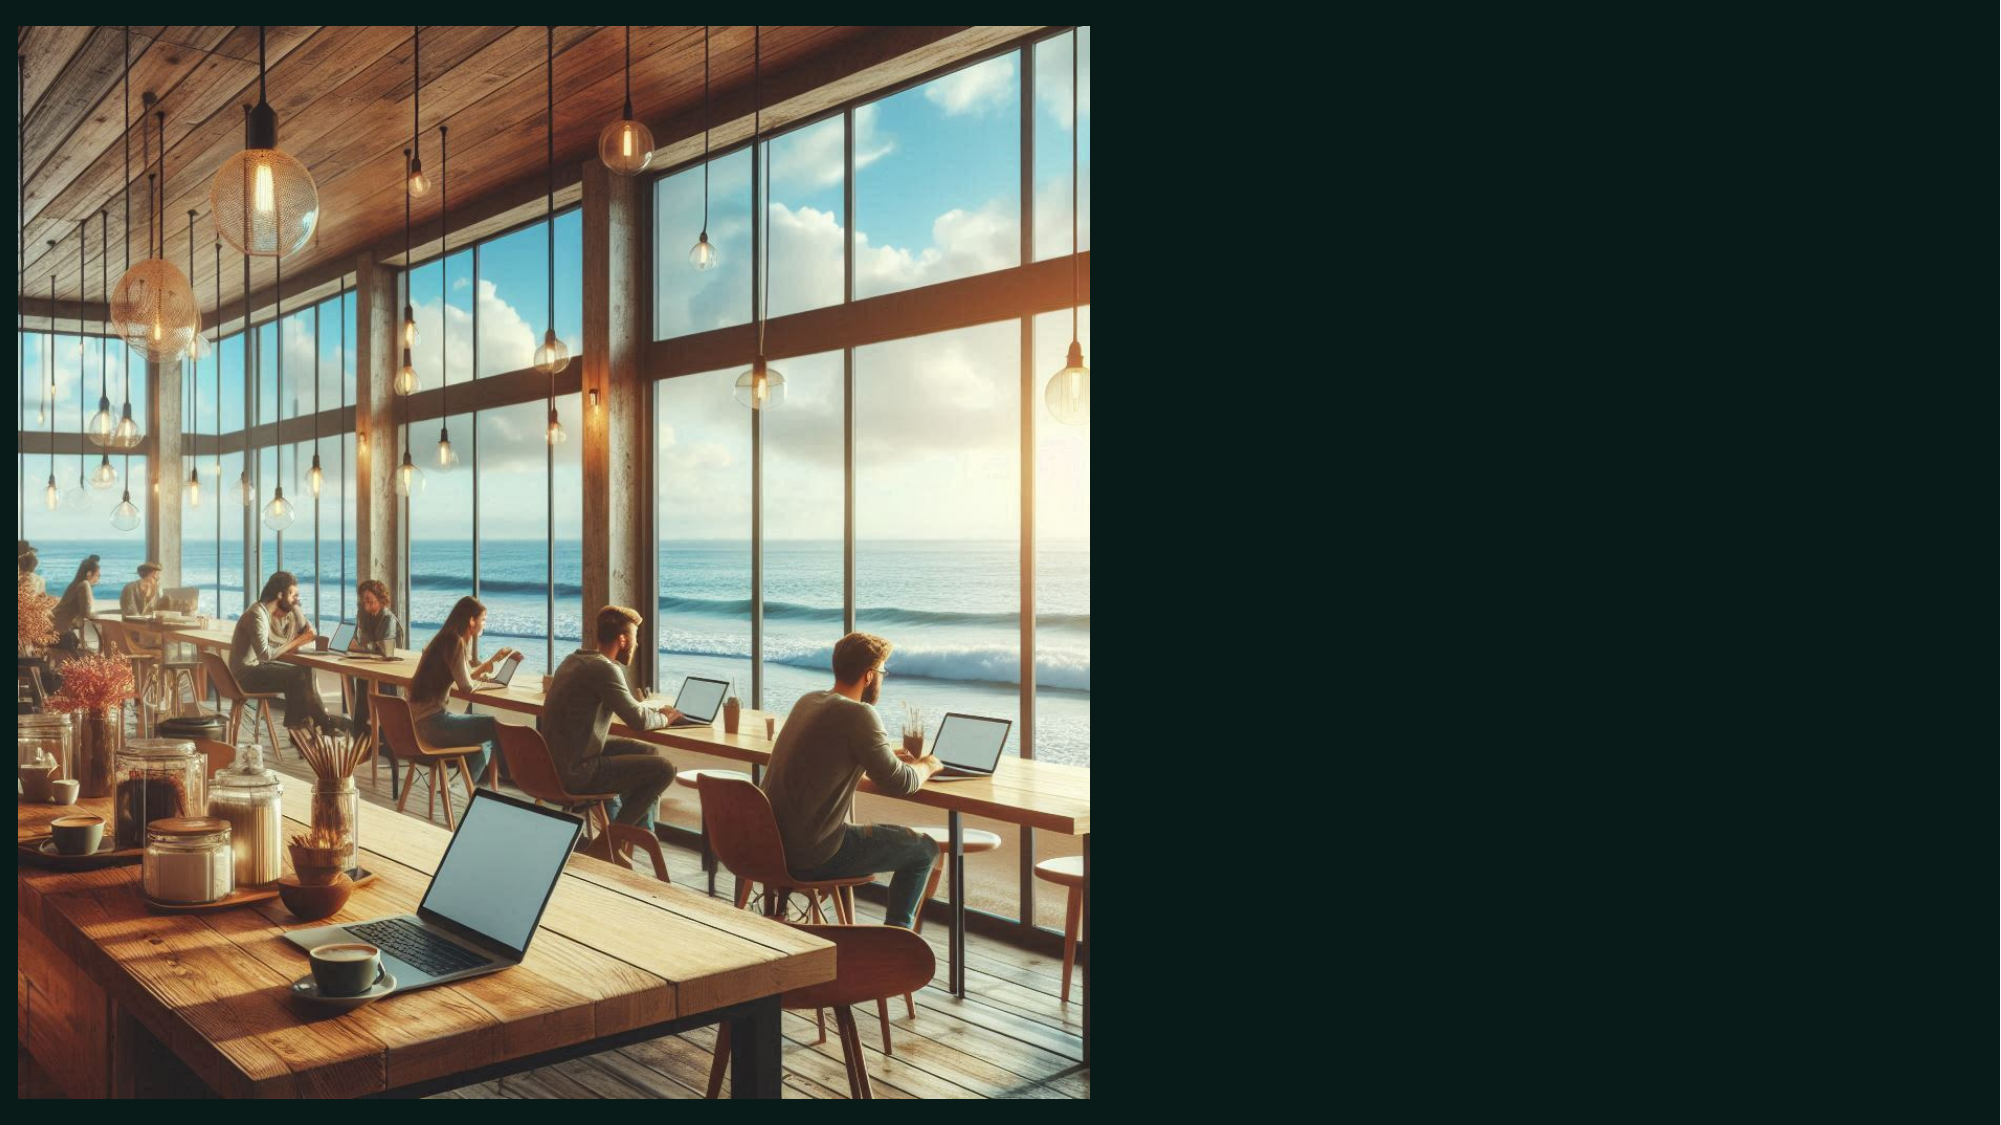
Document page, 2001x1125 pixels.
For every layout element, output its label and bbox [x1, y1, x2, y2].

picture [18, 26, 1090, 1099]
